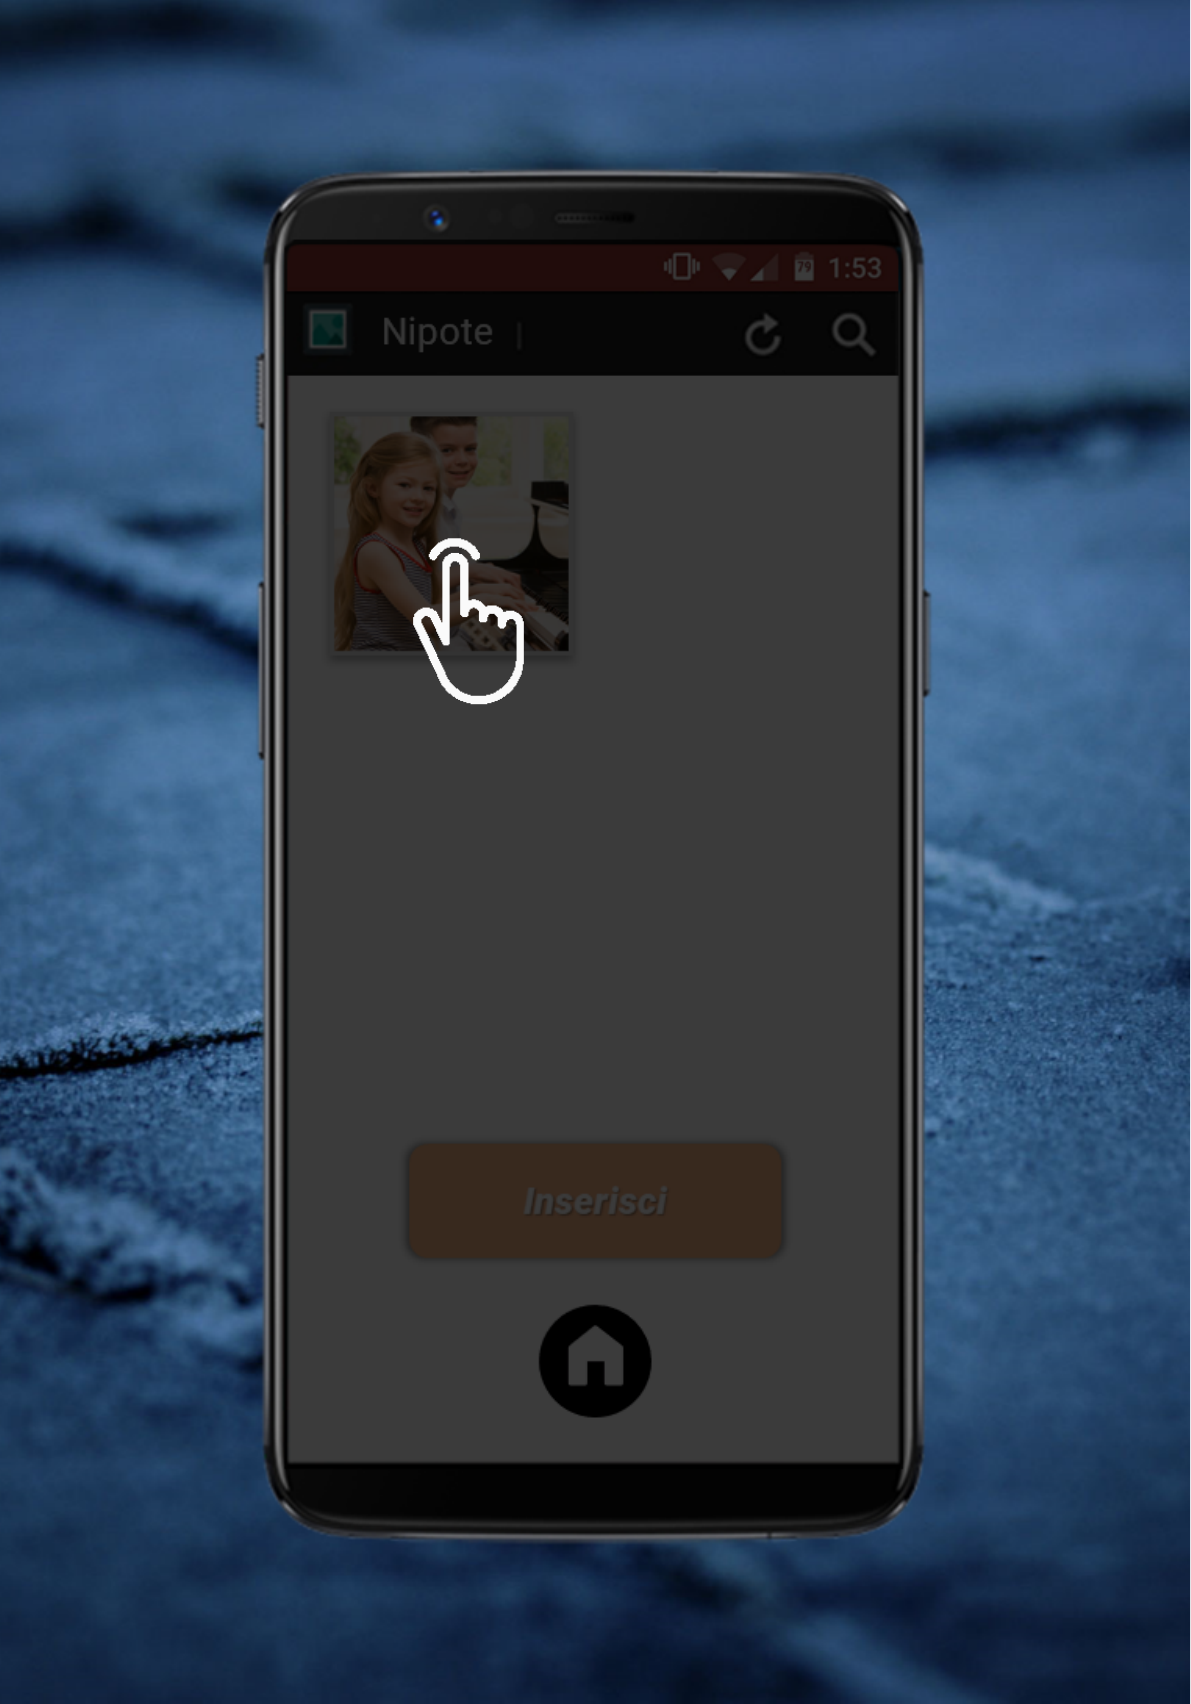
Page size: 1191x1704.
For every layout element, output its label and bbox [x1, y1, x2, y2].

picture [364, 511, 573, 721]
text_box [0, 0, 1191, 1704]
